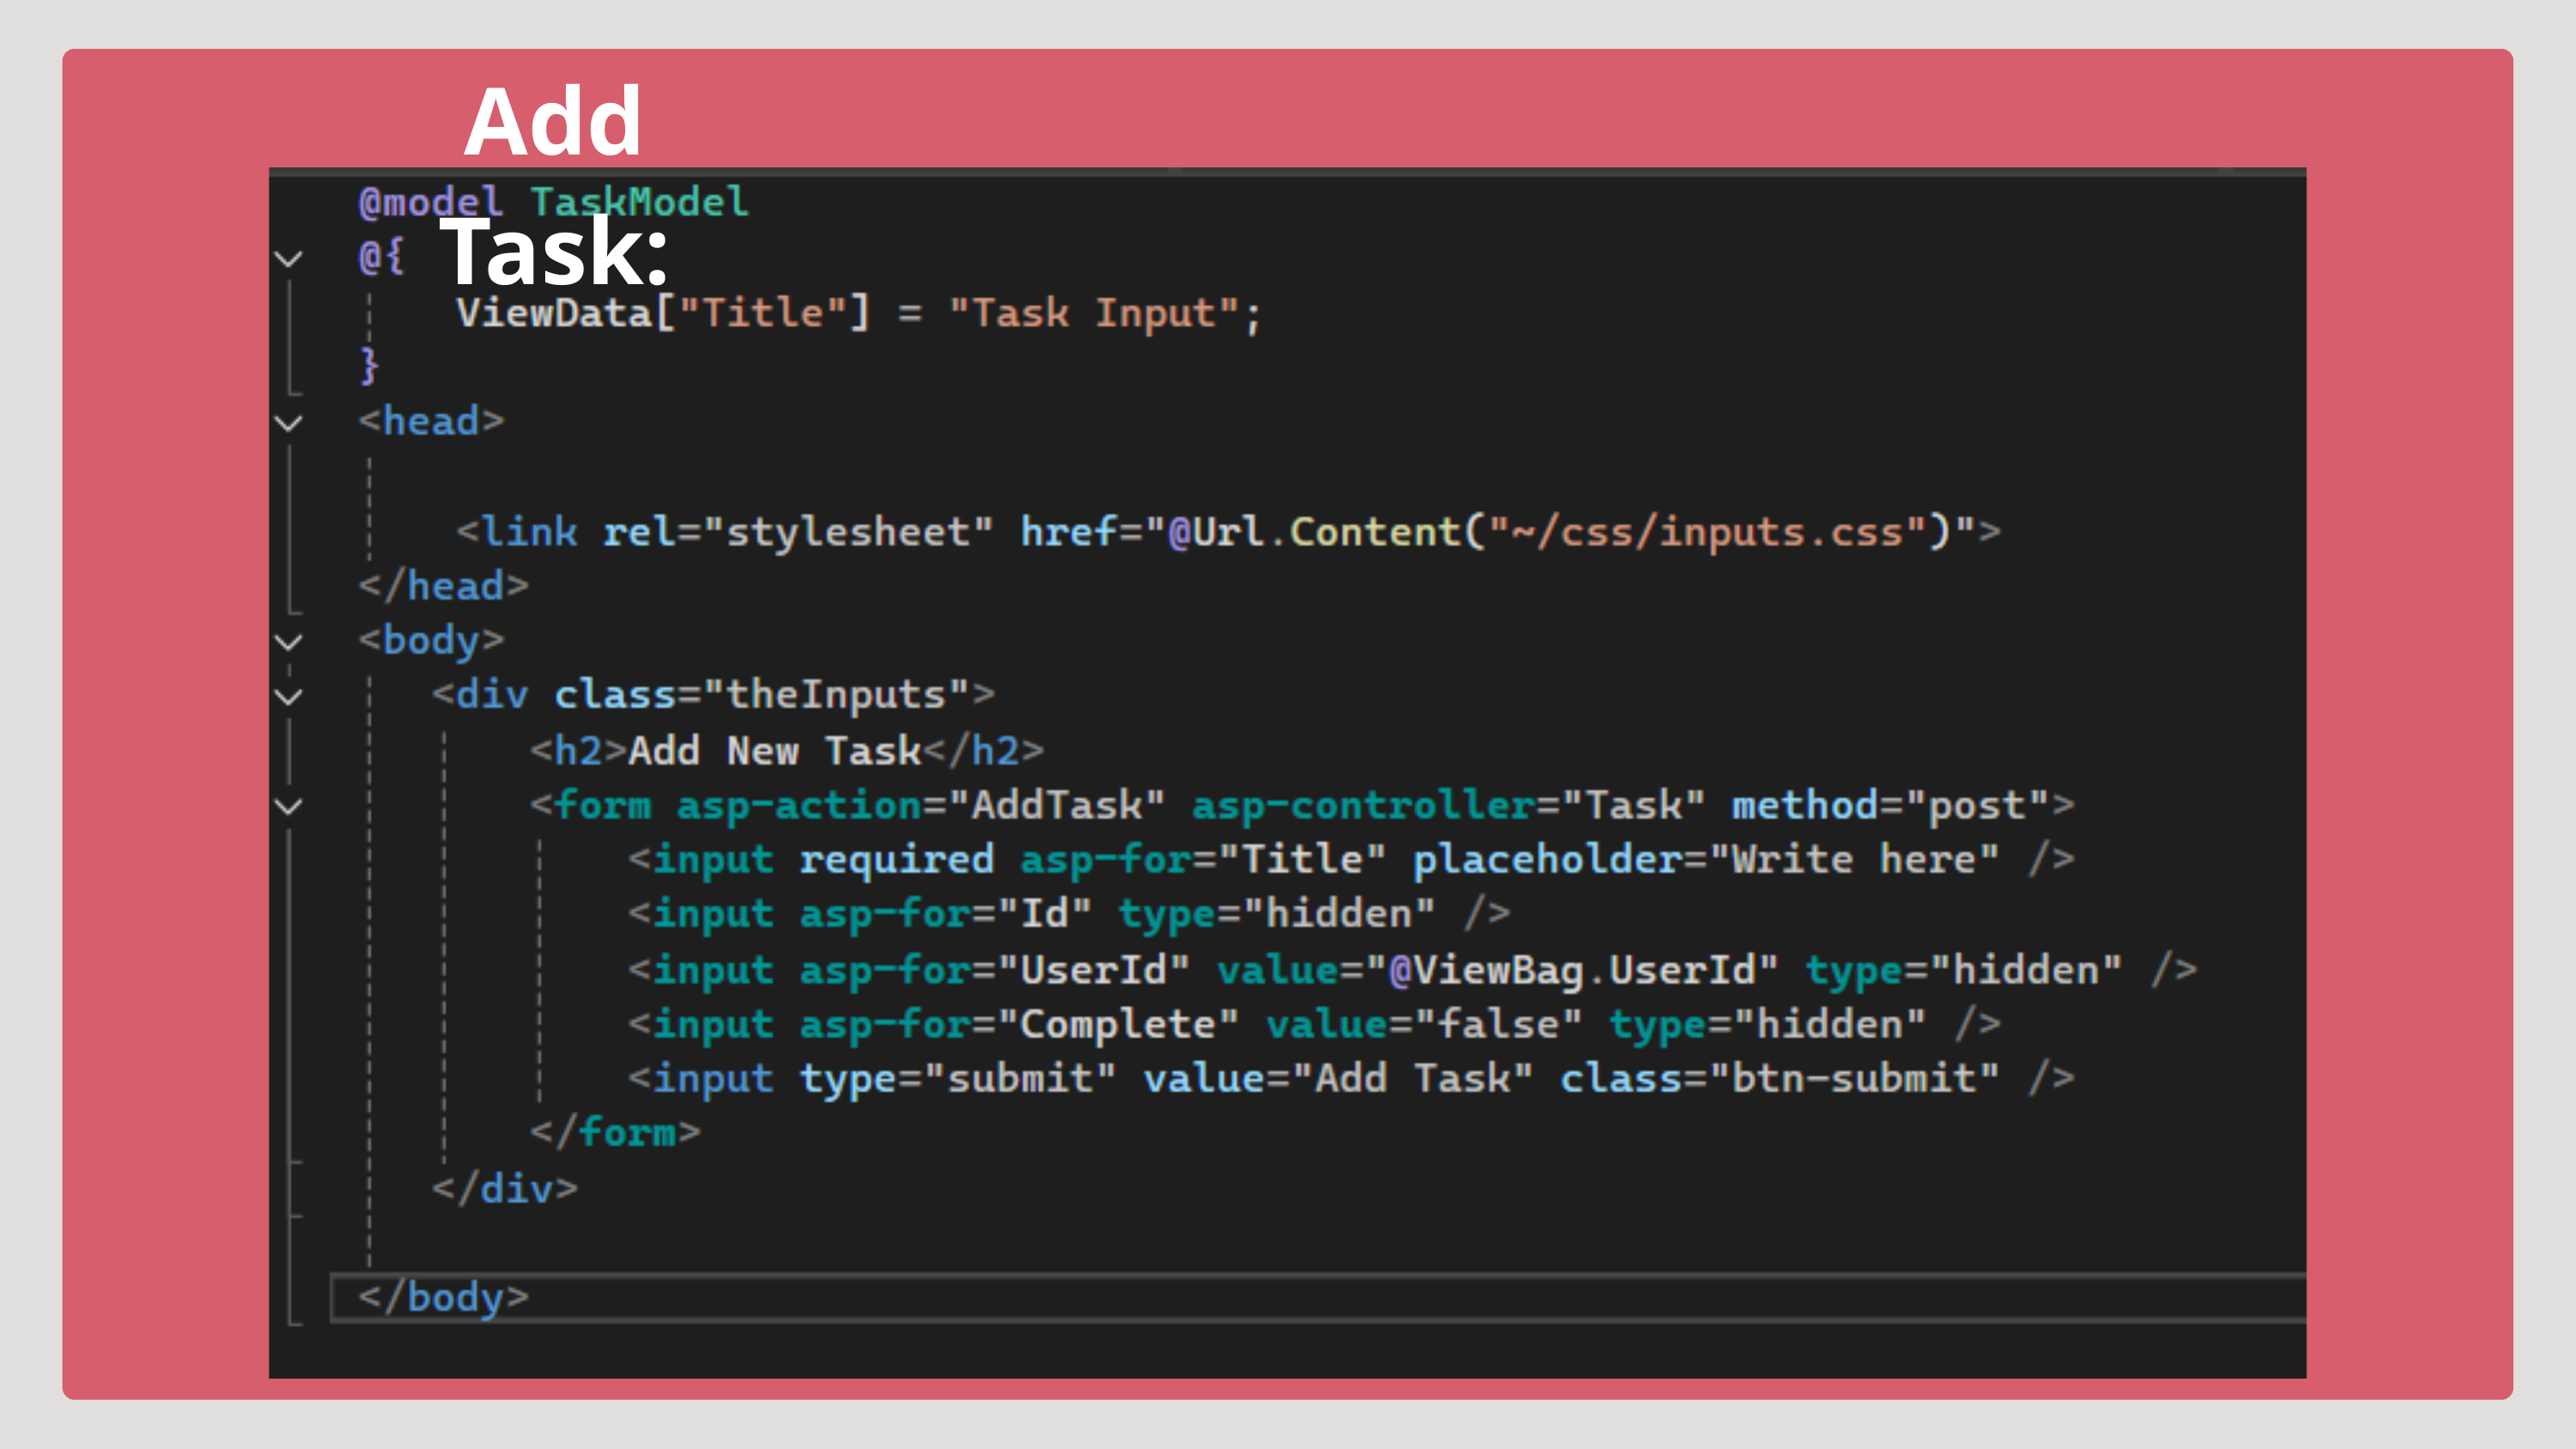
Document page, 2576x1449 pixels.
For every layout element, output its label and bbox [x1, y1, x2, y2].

text_box [62, 48, 2514, 1400]
